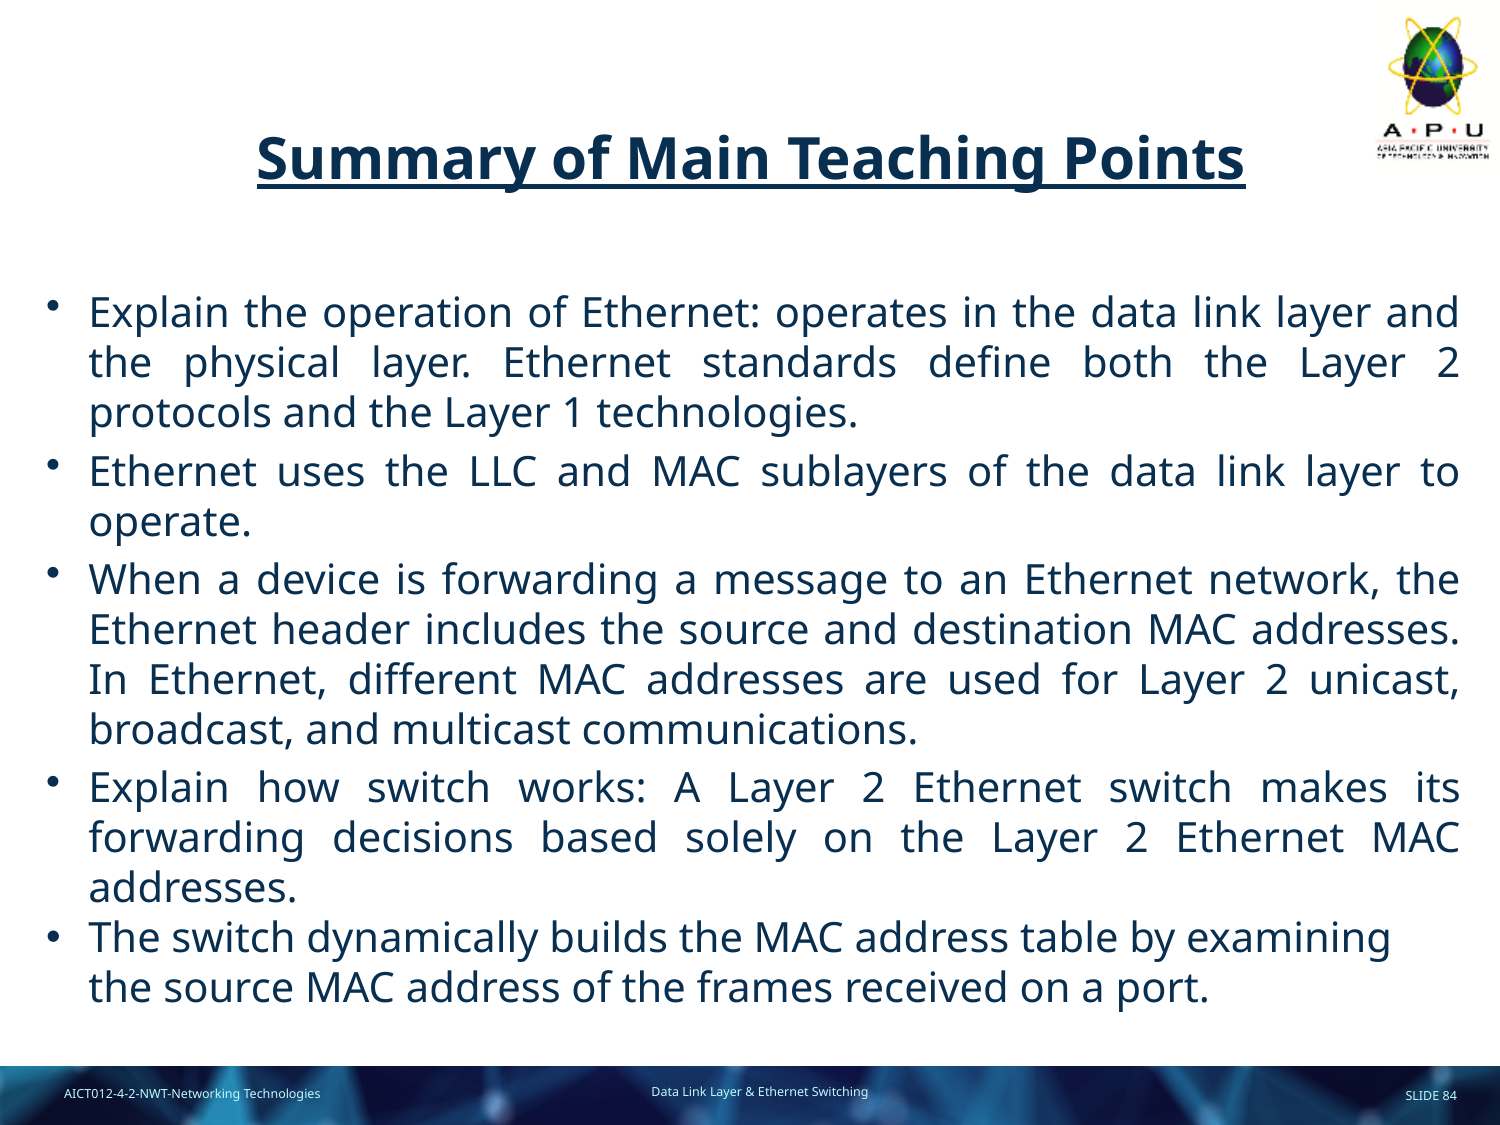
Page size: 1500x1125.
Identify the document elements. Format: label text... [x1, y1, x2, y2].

picture [1367, 0, 1500, 178]
text_box Summary of Main Teaching Points [242, 122, 1261, 200]
picture [0, 1066, 1500, 1125]
list Explain the operation of Ethernet: operates in the data link layer and the physical layer. Ethernet standards define both the Layer 2 protocols and the Layer 1 technologies. Ethernet uses the LLC and MAC sublayers of the data link layer to operate. When a device is forwarding a message to an Ethernet network, the Ethernet header includes the source and destination MAC addresses. In Ethernet, different MAC addresses are used for Layer 2 unicast, broadcast, and multicast communications. Explain how switch works: A Layer 2 Ethernet switch makes its forwarding decisions based solely on the Layer 2 Ethernet MAC addresses. The switch dynamically builds the MAC address table by examining the source MAC address of the frames received on a port. [31, 278, 1477, 1021]
